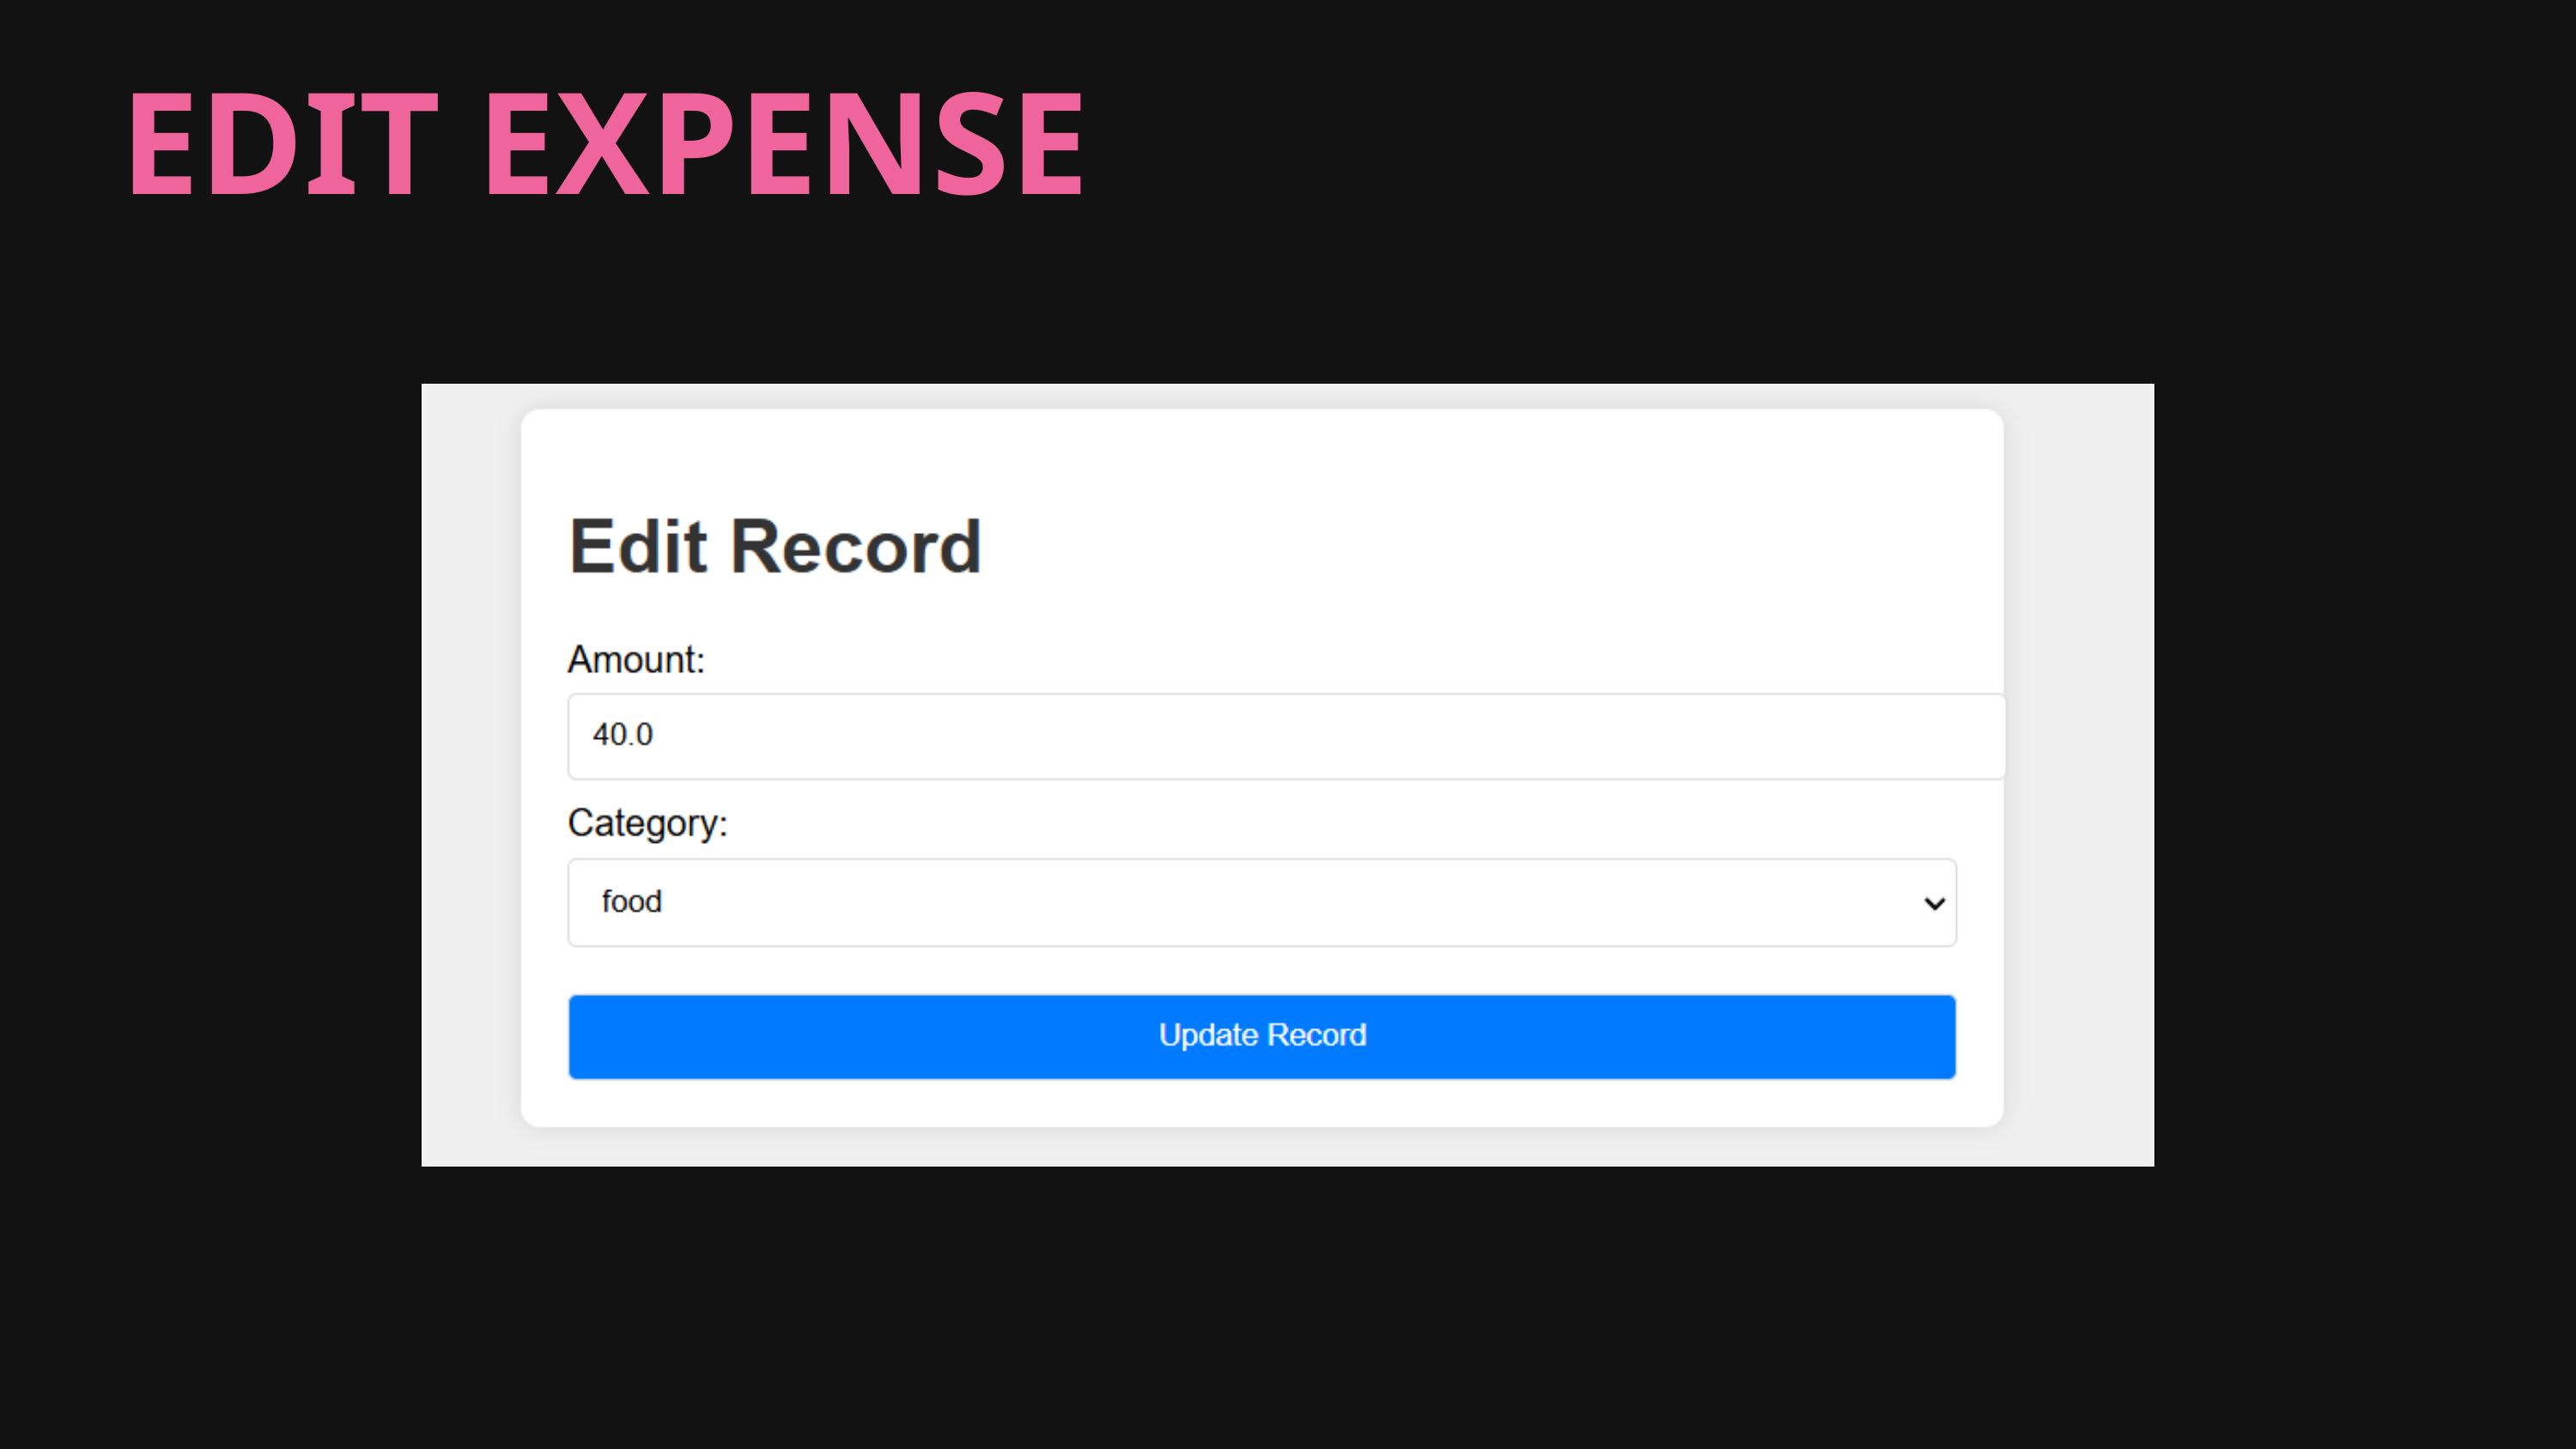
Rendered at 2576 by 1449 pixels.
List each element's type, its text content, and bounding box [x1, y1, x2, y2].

text_box EDIT EXPENSE [120, 82, 1854, 223]
text_box [421, 384, 2154, 1167]
